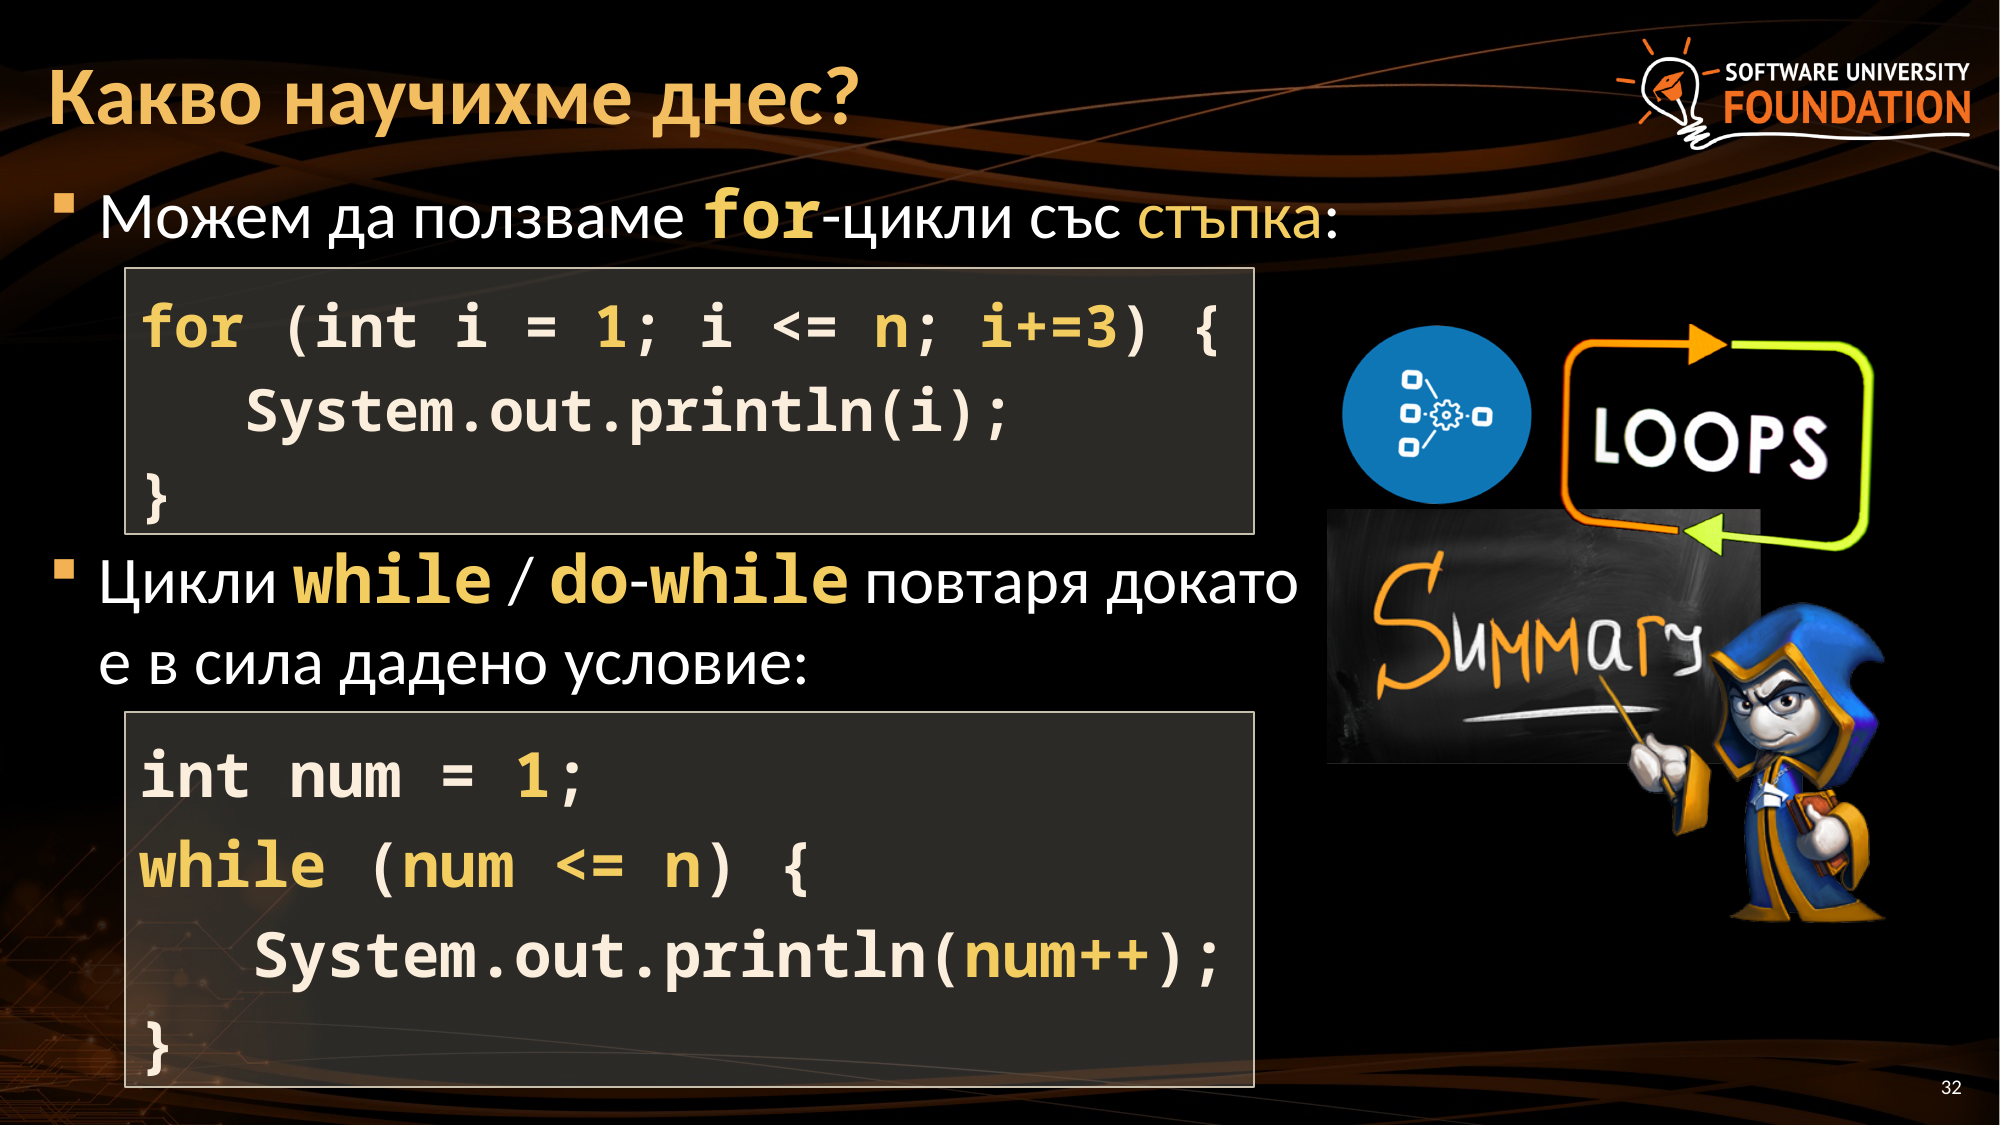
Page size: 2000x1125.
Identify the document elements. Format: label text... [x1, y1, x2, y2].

text_box int num = 1; while (num <= n) { System.out.println(num++); } [124, 712, 1255, 1087]
picture [0, 0, 2000, 1125]
slide_number 32 [1897, 1070, 1968, 1103]
list Можем да ползваме for-цикли със стъпка: Цикли while / do-while повтаря докато е в сила дадено условие: [31, 189, 1363, 1080]
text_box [1327, 324, 1888, 925]
text_box for (int i = 1; i <= n; i+=3) { System.out.println(i); } [124, 267, 1255, 535]
title Какво научихме днес? [30, 6, 1602, 189]
